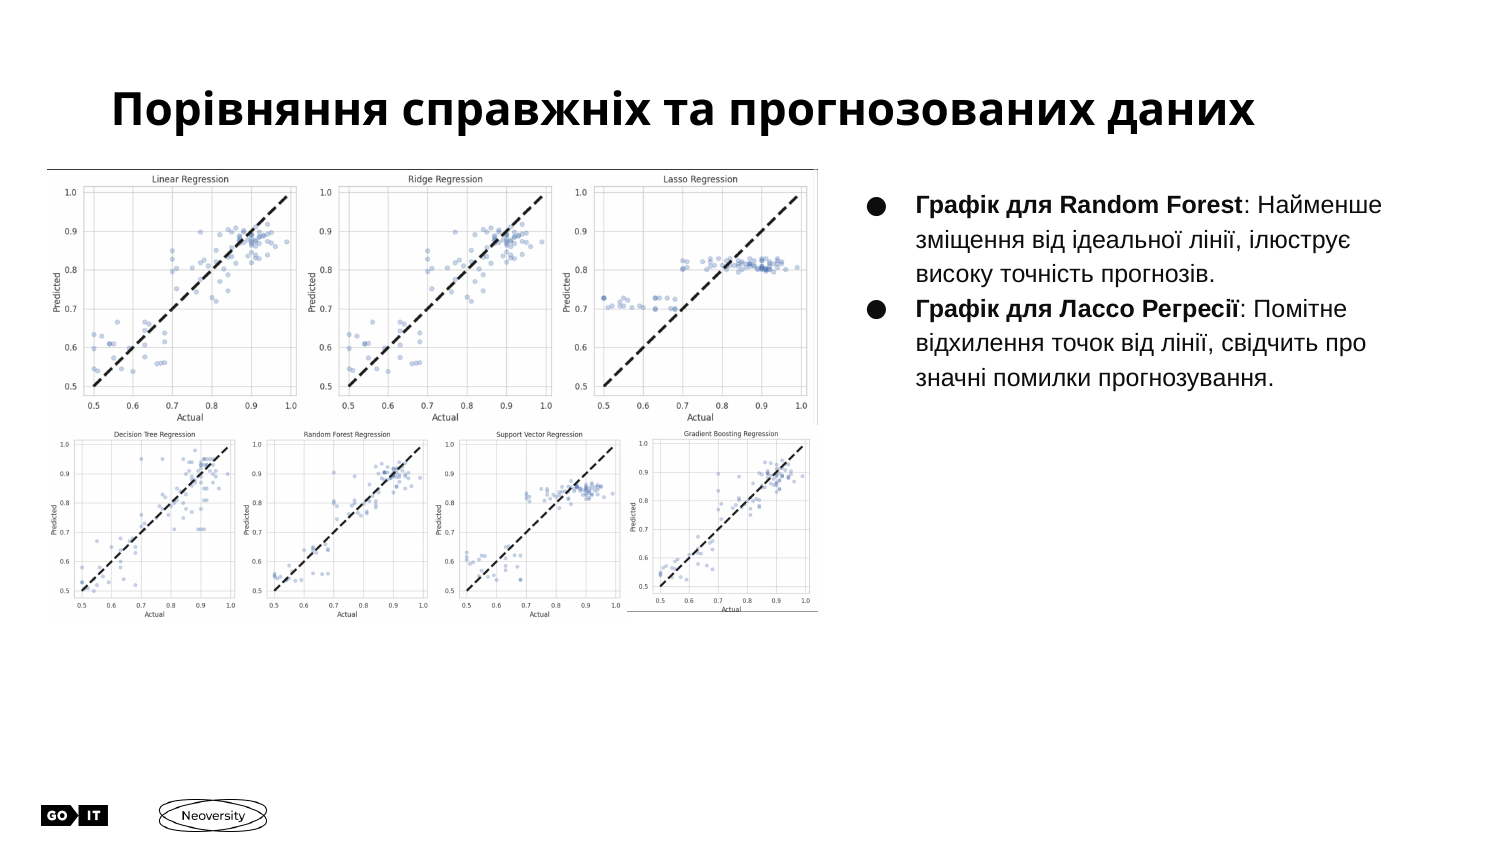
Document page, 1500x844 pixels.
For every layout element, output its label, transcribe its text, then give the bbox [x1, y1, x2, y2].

picture [47, 169, 818, 624]
subtitle Порівняння справжніх та прогнозованих даних [95, 64, 1350, 146]
text_box Графік для Random Forest: Найменше зміщення від ідеальної лінії, ілюструє високу точність прогнозів. Графік для Лассо Регресії: Помітне відхилення точок від лінії, свідчить про значні помилки прогнозування. [825, 169, 1449, 406]
picture [41, 805, 108, 826]
picture [158, 798, 267, 832]
